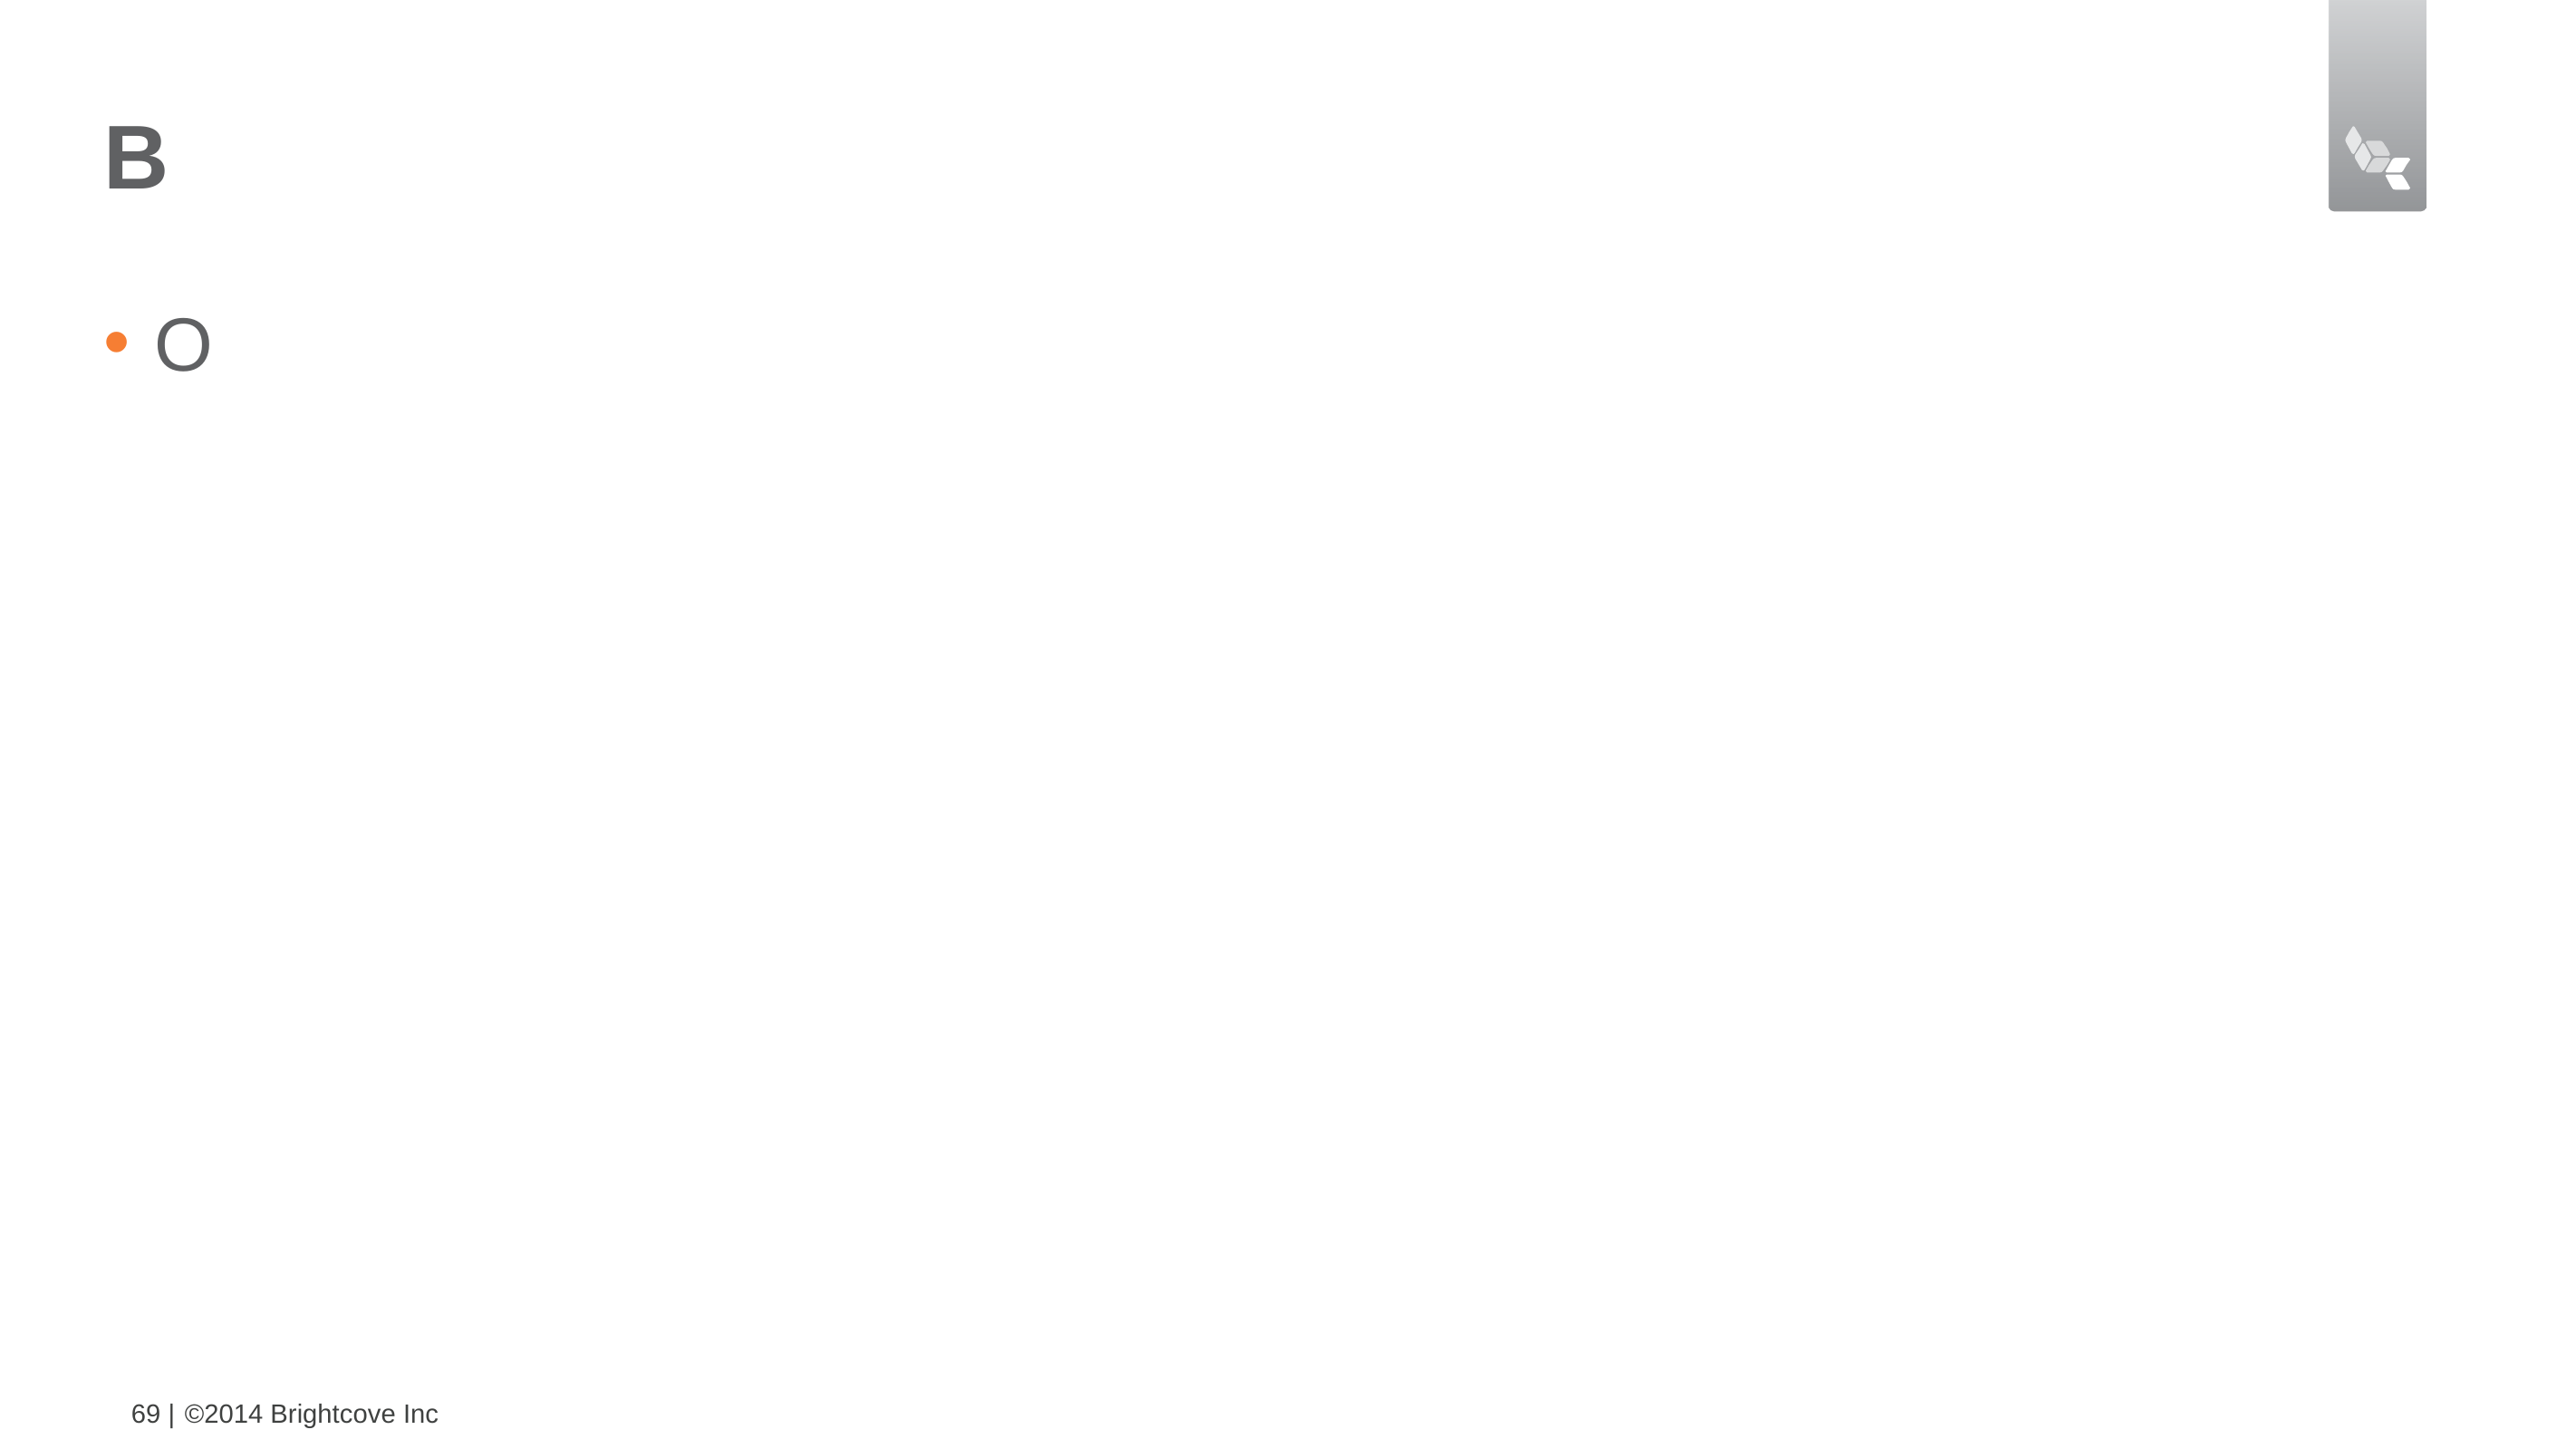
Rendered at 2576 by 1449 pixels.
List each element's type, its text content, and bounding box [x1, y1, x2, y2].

title B [80, 44, 2270, 260]
list O [80, 284, 2441, 1302]
footer ©2014 Brightcove Inc [189, 1374, 988, 1449]
slide_number 69 | [88, 1374, 189, 1449]
